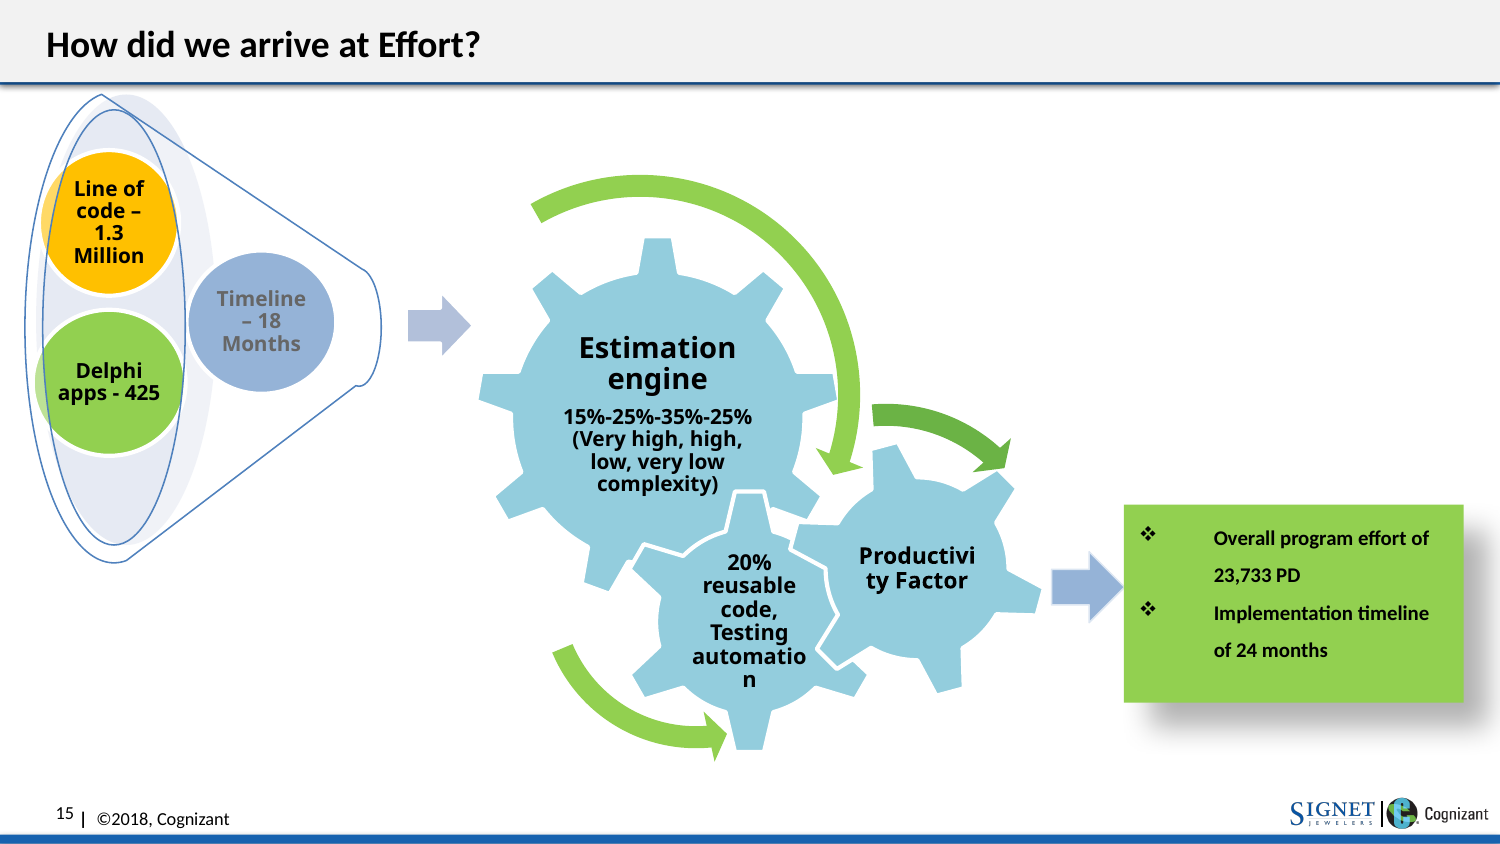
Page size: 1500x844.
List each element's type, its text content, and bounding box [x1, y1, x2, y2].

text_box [20, 102, 1021, 770]
title How did we arrive at Effort? [24, 8, 1365, 76]
picture [1288, 800, 1377, 829]
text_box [257, 88, 1259, 756]
text_box Overall program effort of 23,733 PD Implementation timeline of 24 months [1262, 504, 1464, 703]
picture [1379, 792, 1495, 832]
